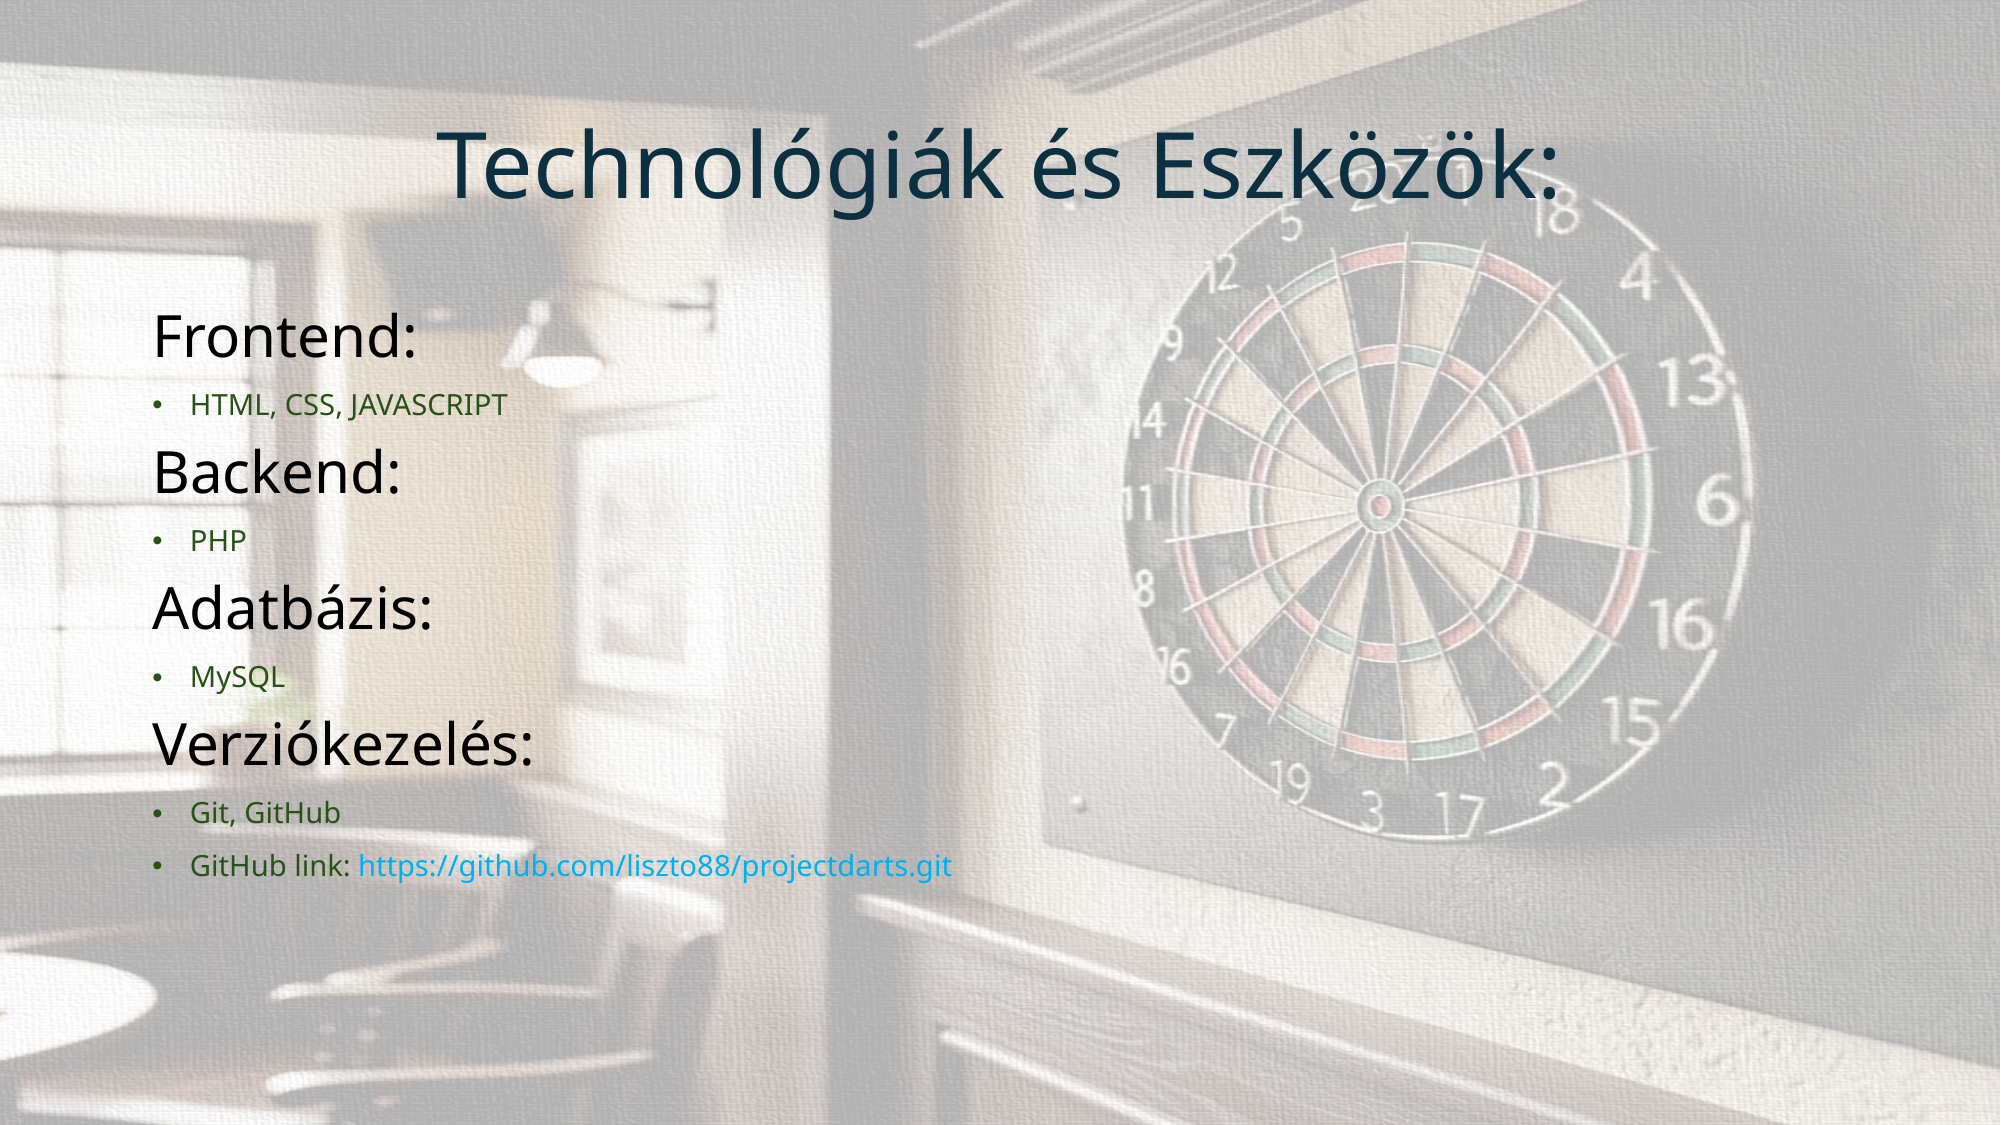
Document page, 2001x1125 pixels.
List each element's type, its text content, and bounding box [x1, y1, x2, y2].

title Technológiák és Eszközök: [137, 59, 1863, 278]
list Frontend: HTML, CSS, JAVASCRIPT Backend: PHP Adatbázis: MySQL Verziókezelés: Git, GitHub GitHub link: https://github.com/liszto88/projectdarts.git [137, 299, 1863, 1014]
